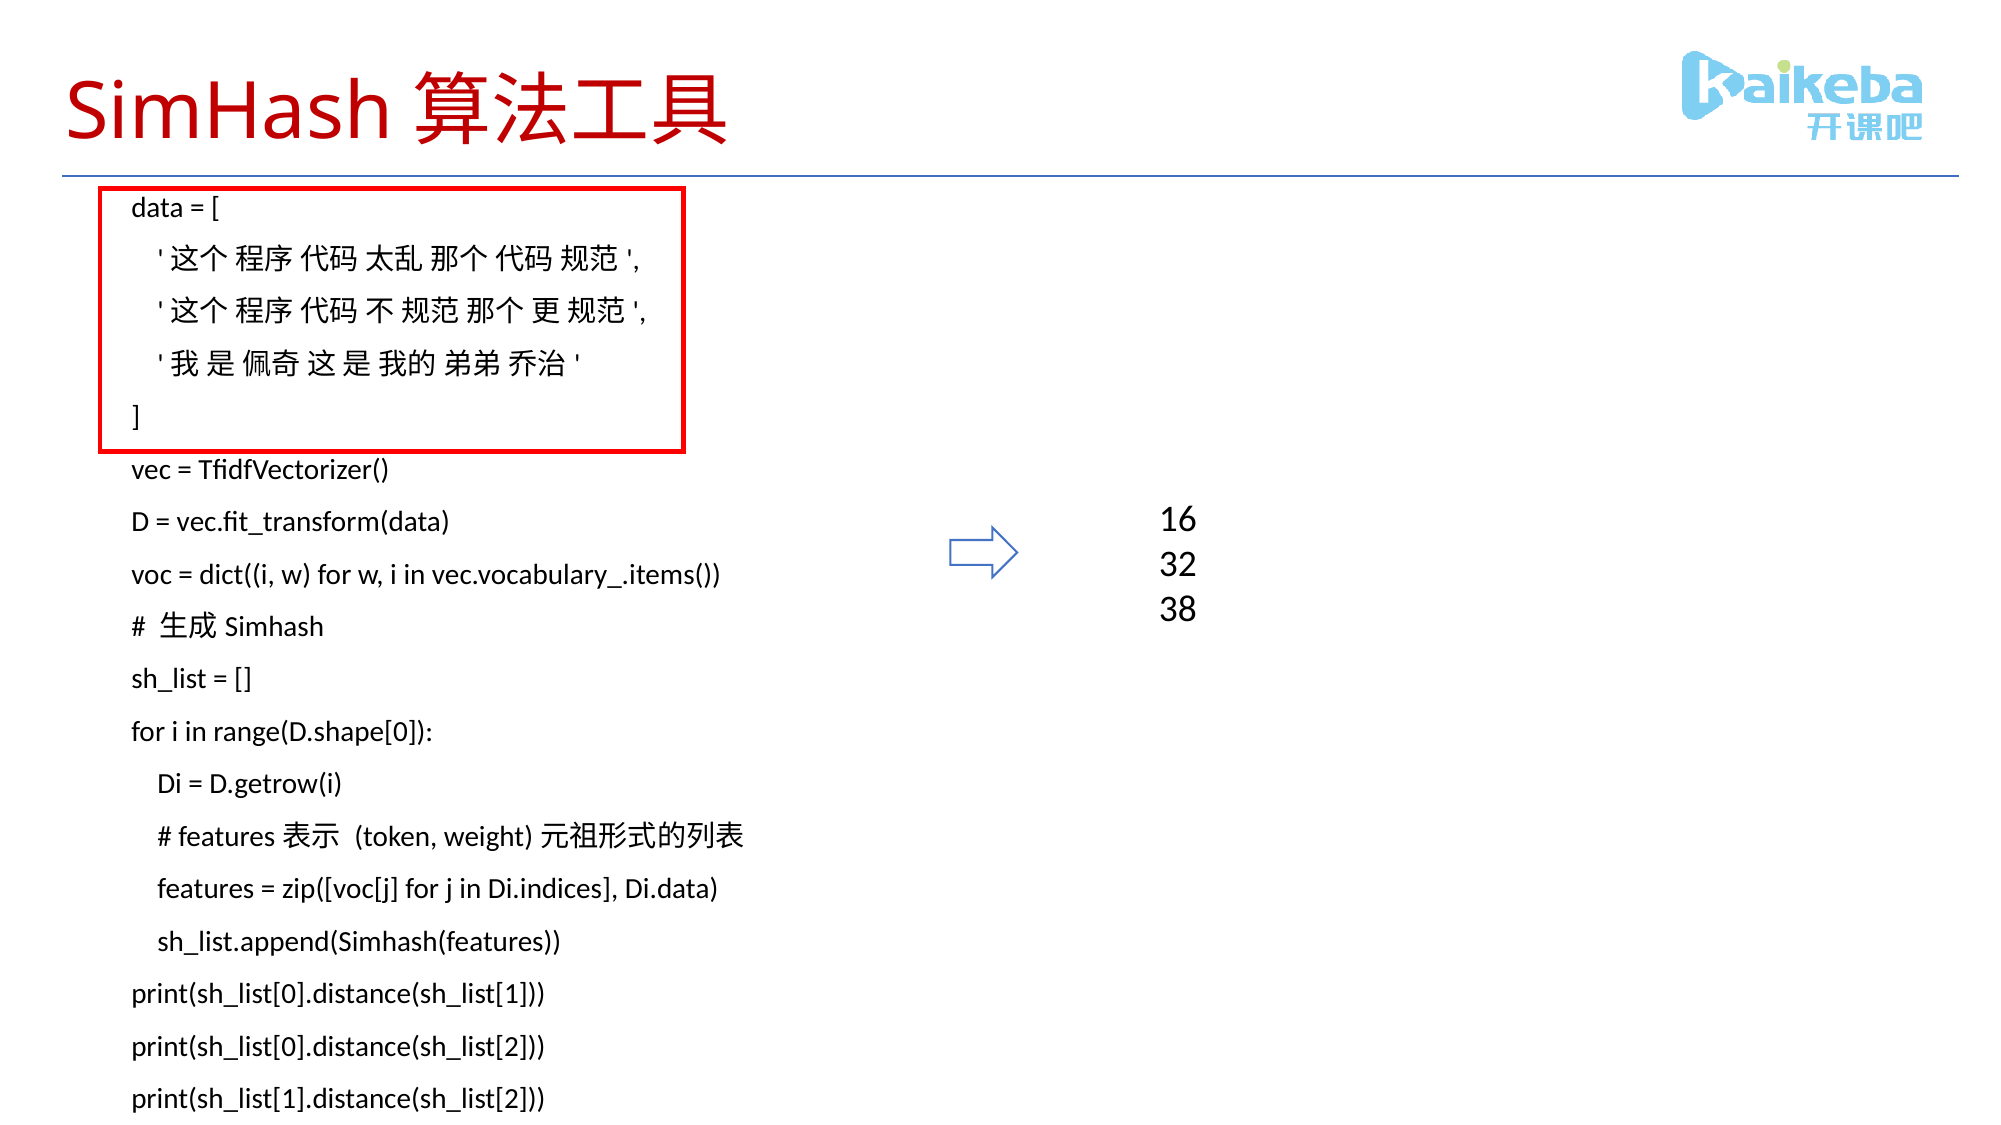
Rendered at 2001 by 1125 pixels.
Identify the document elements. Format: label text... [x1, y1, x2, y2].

text_box [950, 527, 1018, 578]
text_box data = [ '这个 程序 代码 太乱 那个 代码 规范', '这个 程序 代码 不 规范 那个 更 规范', '我 是 佩奇 这 是 我的 弟弟 乔治' ] vec = TfidfVectorizer() D = vec.fit_transform(data) voc = dict((i, w) for w, i in vec.vocabulary_.items()) # 生成Simhash sh_list = [] for i in range(D.shape[0]): Di = D.getrow(i) # features表示 (token, weight)元祖形式的列表 features = zip([voc[j] for j in Di.indices], Di.data) sh_list.append(Simhash(features)) print(sh_list[0].distance(sh_list[1])) print(sh_list[0].distance(sh_list[2])) print(sh_list[1].distance(sh_list[2])) [123, 162, 1096, 1122]
text_box [1653, 21, 1950, 167]
text_box 16 32 38 [1151, 486, 1568, 637]
text_box [99, 188, 684, 452]
title SimHash算法工具 [57, 59, 1728, 167]
